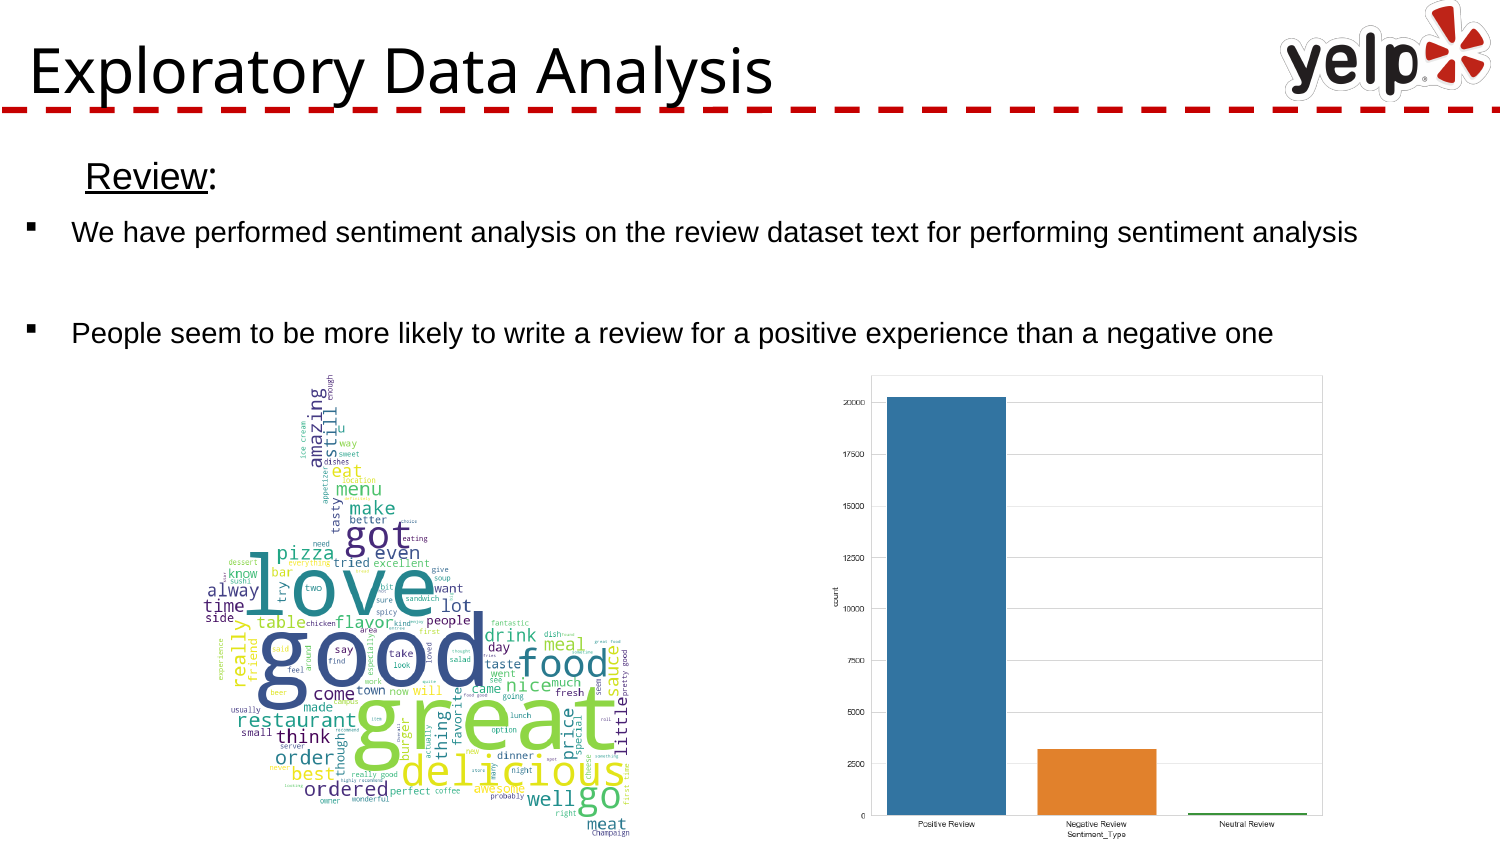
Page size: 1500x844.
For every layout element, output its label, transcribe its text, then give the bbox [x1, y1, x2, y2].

picture [1280, 0, 1491, 102]
picture [153, 367, 631, 844]
title Exploratory Data Analysis [13, 16, 858, 111]
text_box We have performed sentiment analysis on the review dataset text for performing sentiment analysis People seem to be more likely to write a review for a positive experience than a negative one [13, 207, 1404, 684]
list Review: [70, 130, 1231, 218]
picture [826, 367, 1330, 844]
